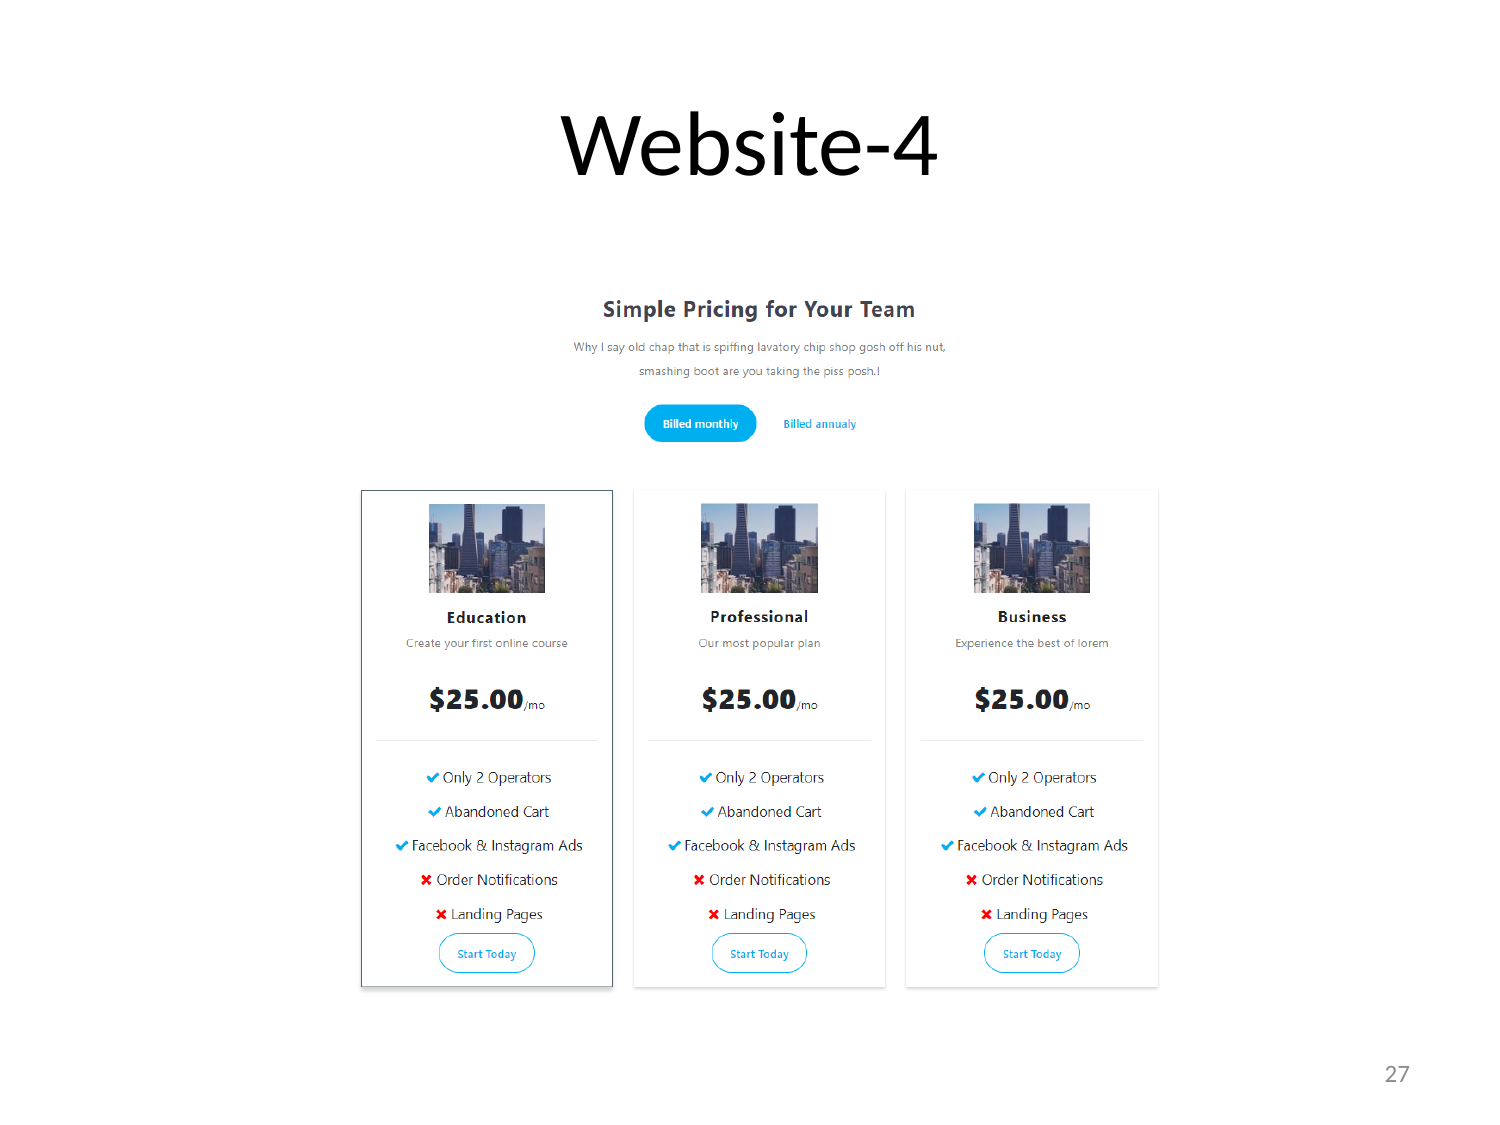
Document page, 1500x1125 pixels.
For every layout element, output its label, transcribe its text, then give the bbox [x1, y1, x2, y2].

title Website-4 [75, 45, 1425, 233]
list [285, 262, 1215, 1006]
slide_number 27 [1074, 1042, 1425, 1103]
